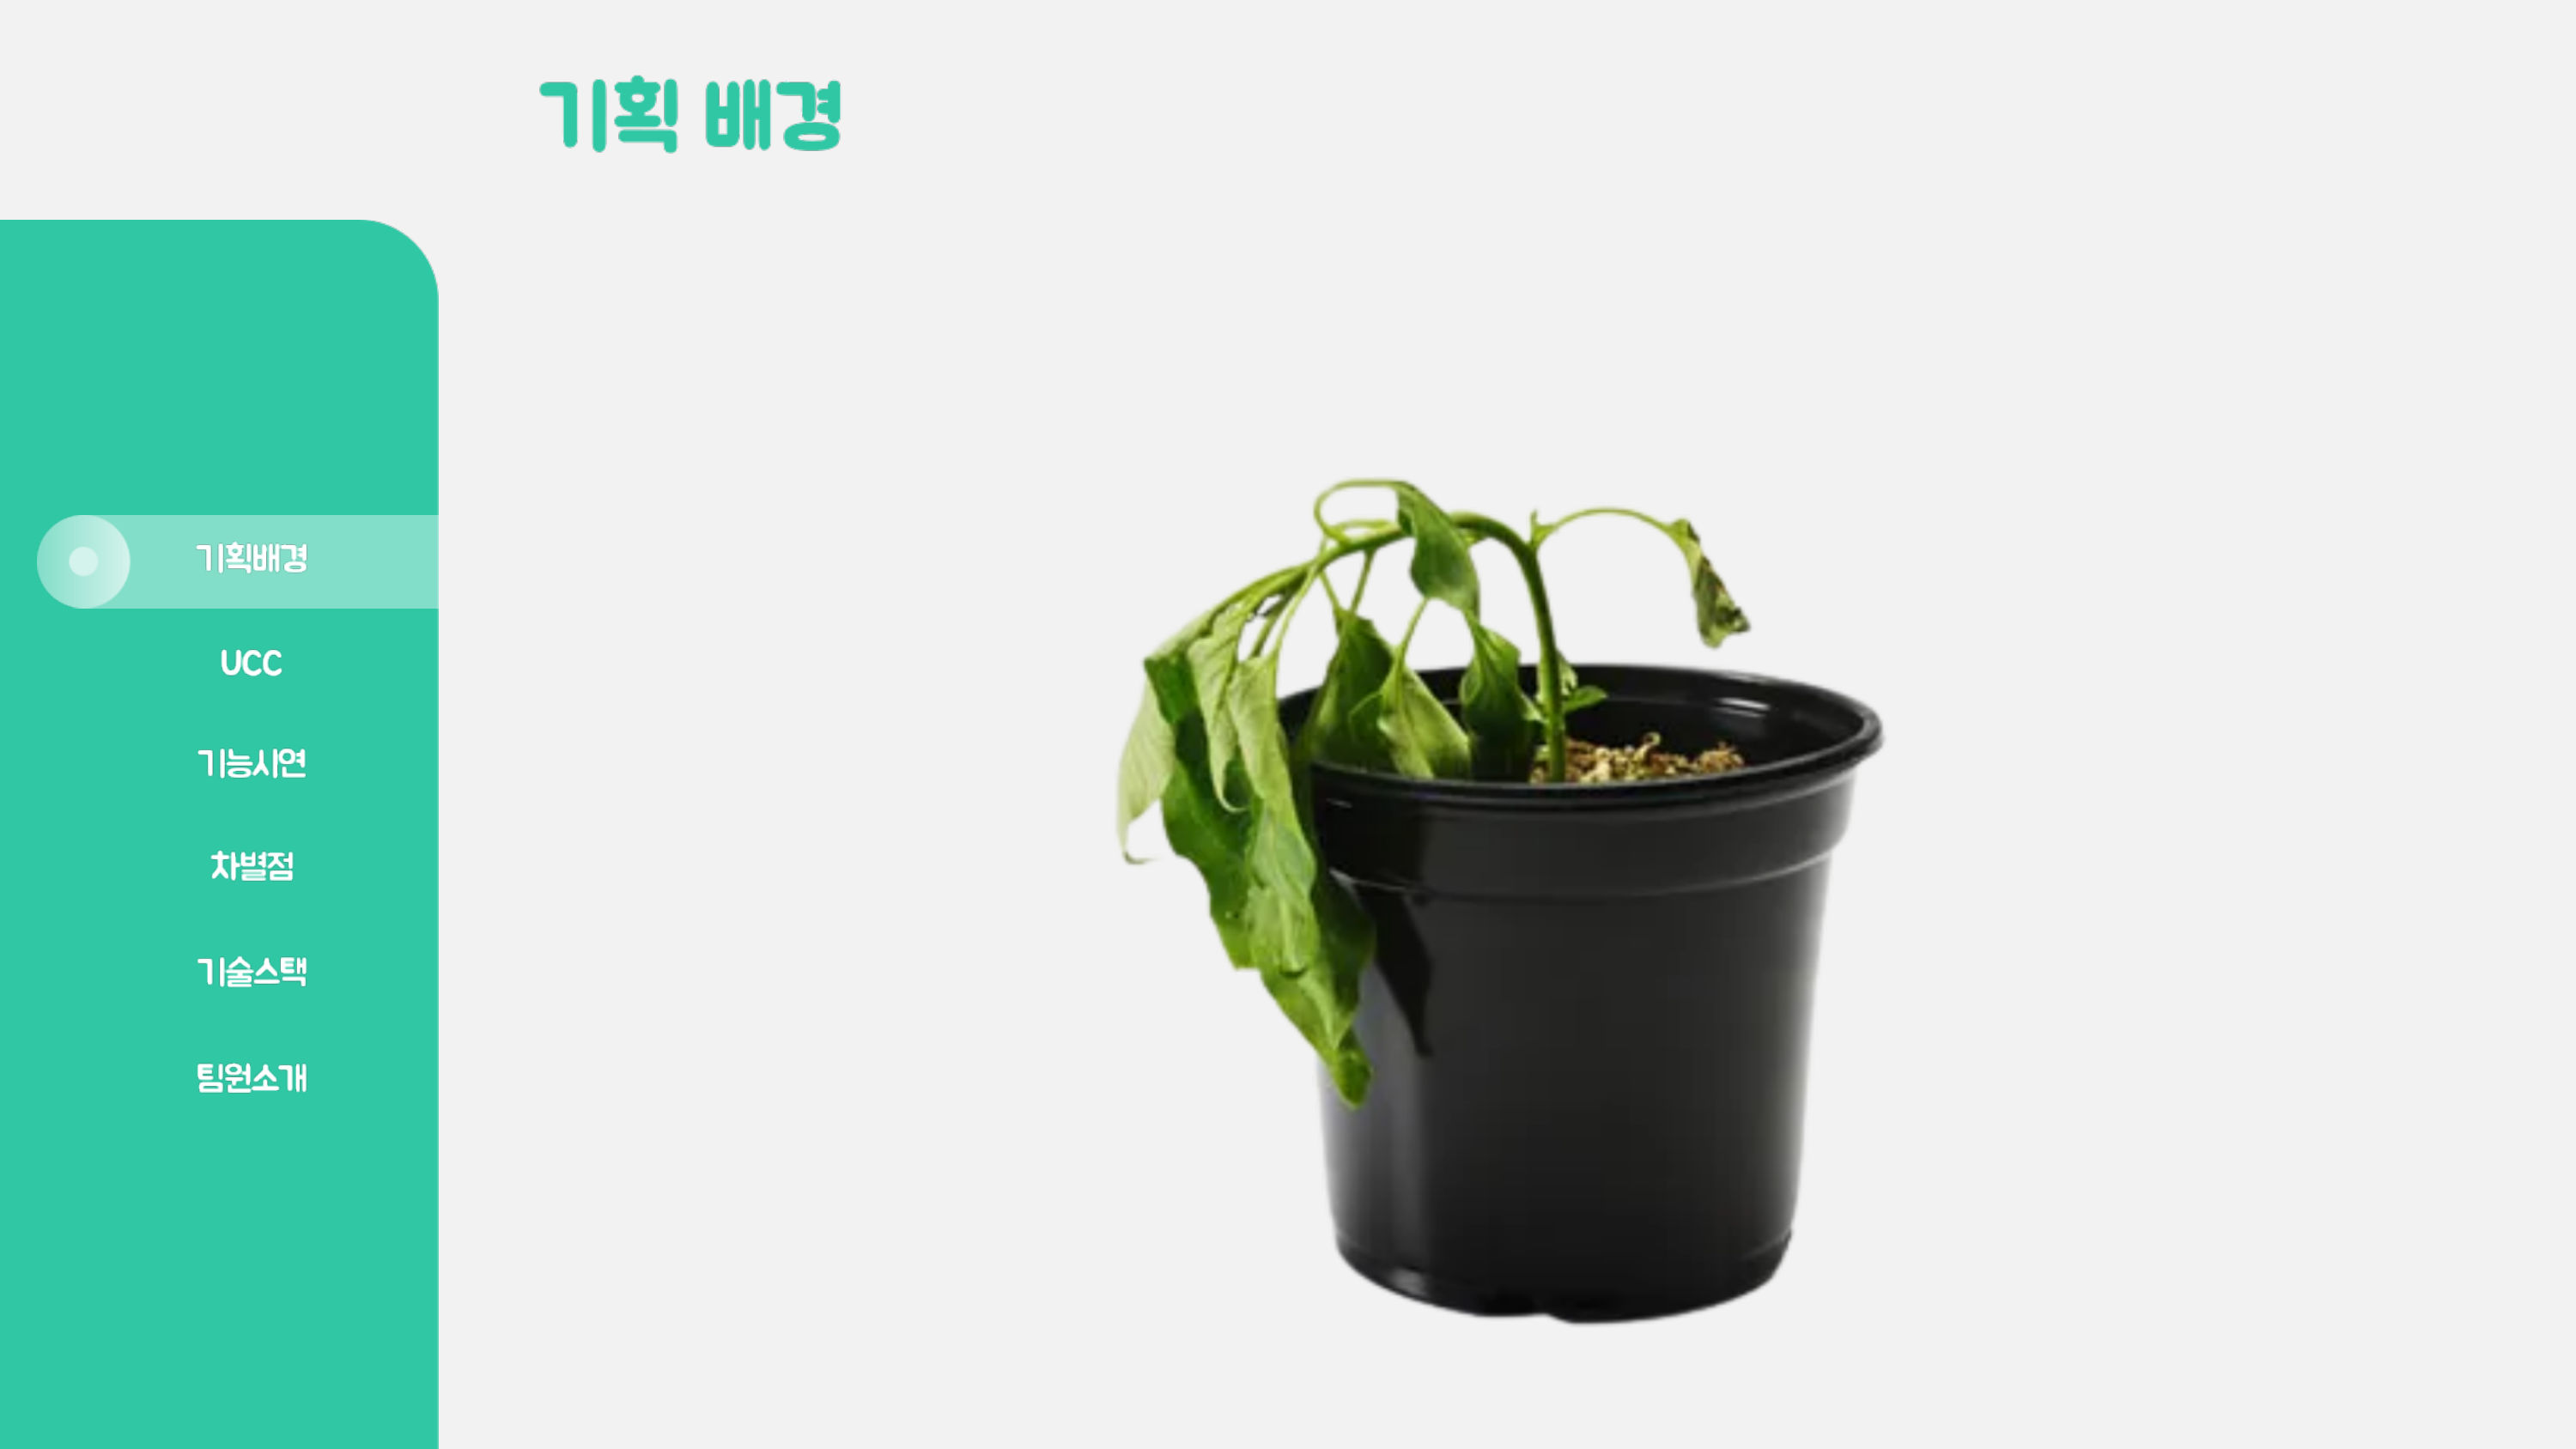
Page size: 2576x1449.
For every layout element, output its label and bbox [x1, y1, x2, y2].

text_box [1050, 397, 2448, 1449]
picture [82, 840, 311, 899]
picture [82, 737, 324, 796]
picture [82, 945, 324, 1004]
picture [526, 46, 883, 218]
text_box [37, 514, 440, 609]
text_box [0, 219, 439, 1449]
picture [82, 530, 325, 591]
picture [82, 634, 301, 694]
picture [82, 1052, 328, 1111]
